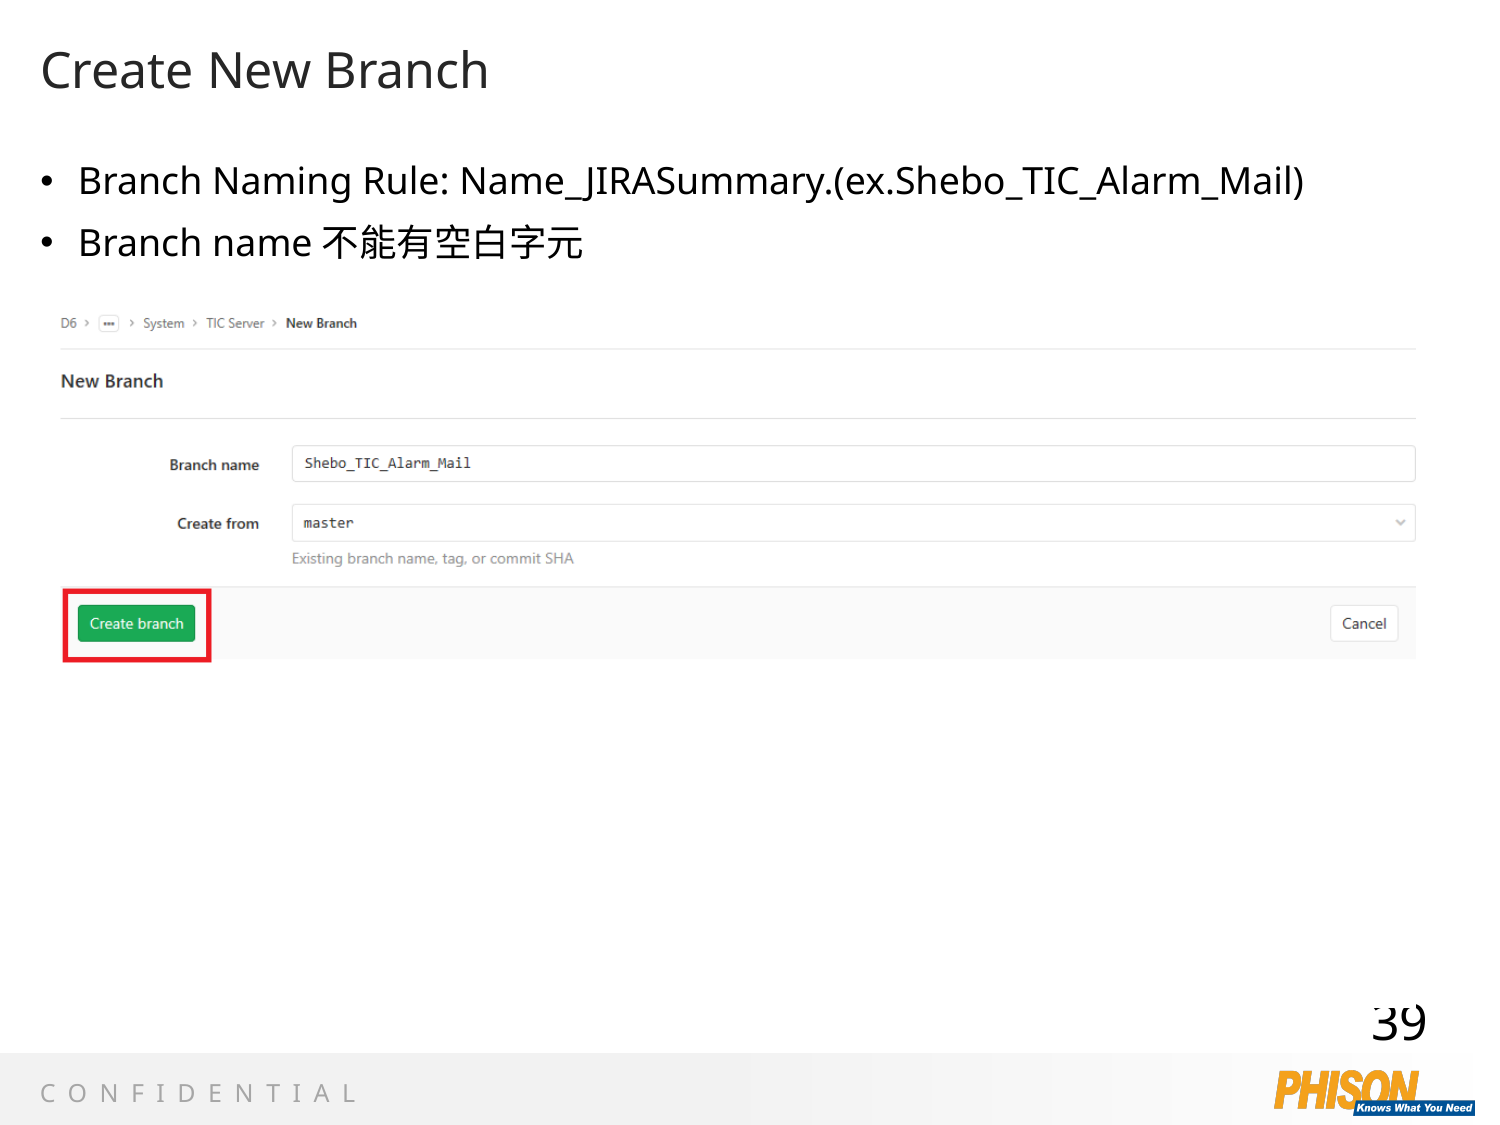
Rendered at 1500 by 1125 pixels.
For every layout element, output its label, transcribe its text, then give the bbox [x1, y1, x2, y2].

slide_number 39 [1105, 982, 1443, 1043]
picture [1274, 1070, 1475, 1116]
list Branch Naming Rule: Name_JIRASummary.(ex.Shebo_TIC_Alarm_Mail) Branch name不能有空白字元 [25, 154, 1475, 1008]
title Create New Branch [25, 20, 1475, 125]
picture [41, 305, 1416, 1008]
